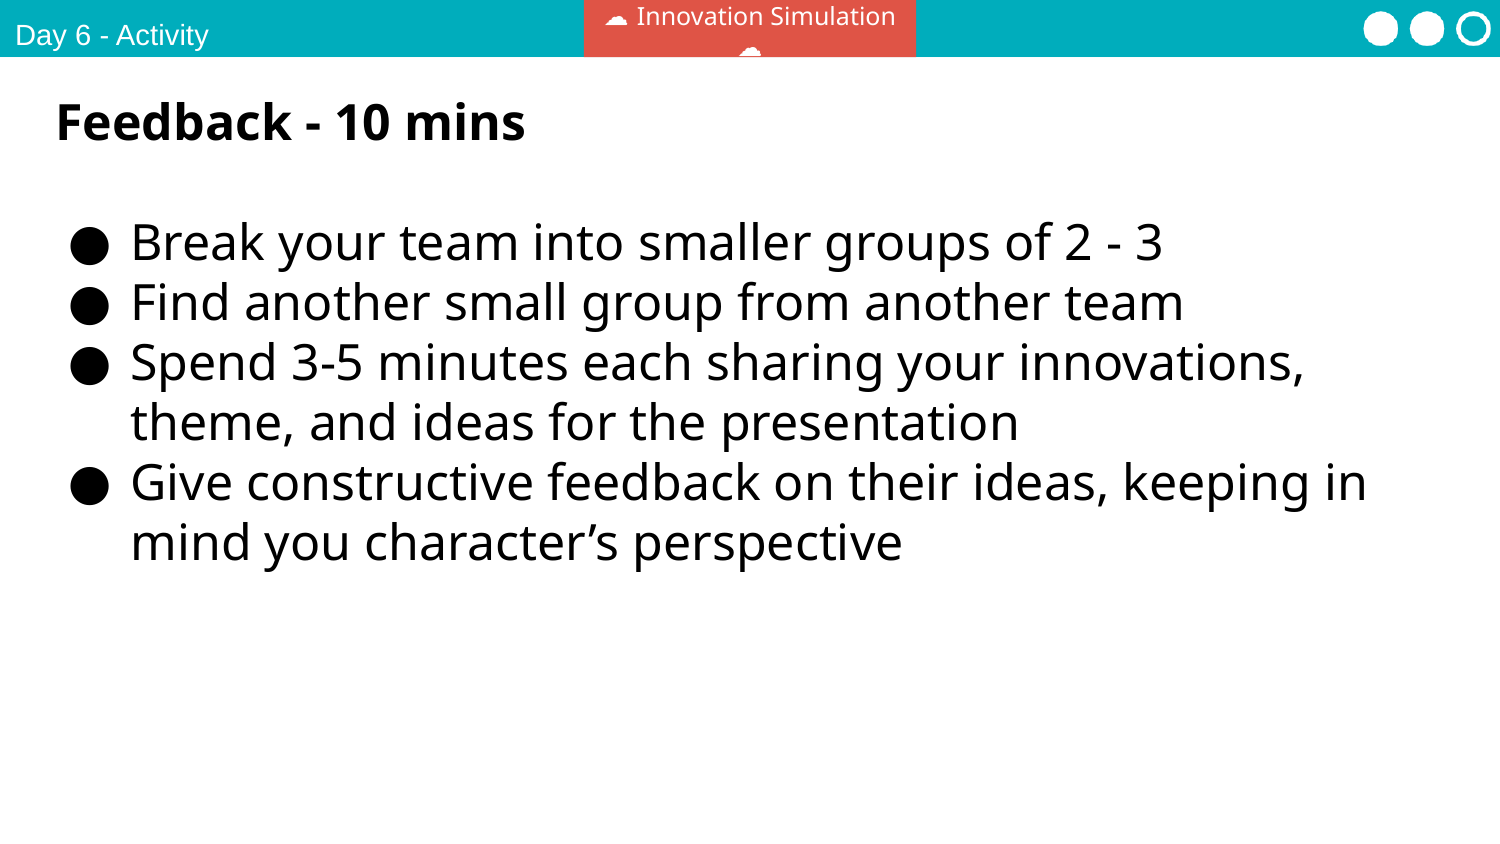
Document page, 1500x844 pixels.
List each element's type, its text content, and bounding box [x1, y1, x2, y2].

text_box Day 6 - Activity [0, 0, 583, 58]
text_box ☁ Innovation Simulation ☁ [583, 0, 917, 58]
picture [0, 0, 1500, 844]
text_box Feedback - 10 mins Break your team into smaller groups of 2 - 3 Find another small group from another team Spend 3-5 minutes each sharing your innovations, theme, and ideas for the presentation Give constructive feedback on their ideas, keeping in mind you character’s perspective [40, 74, 1418, 198]
